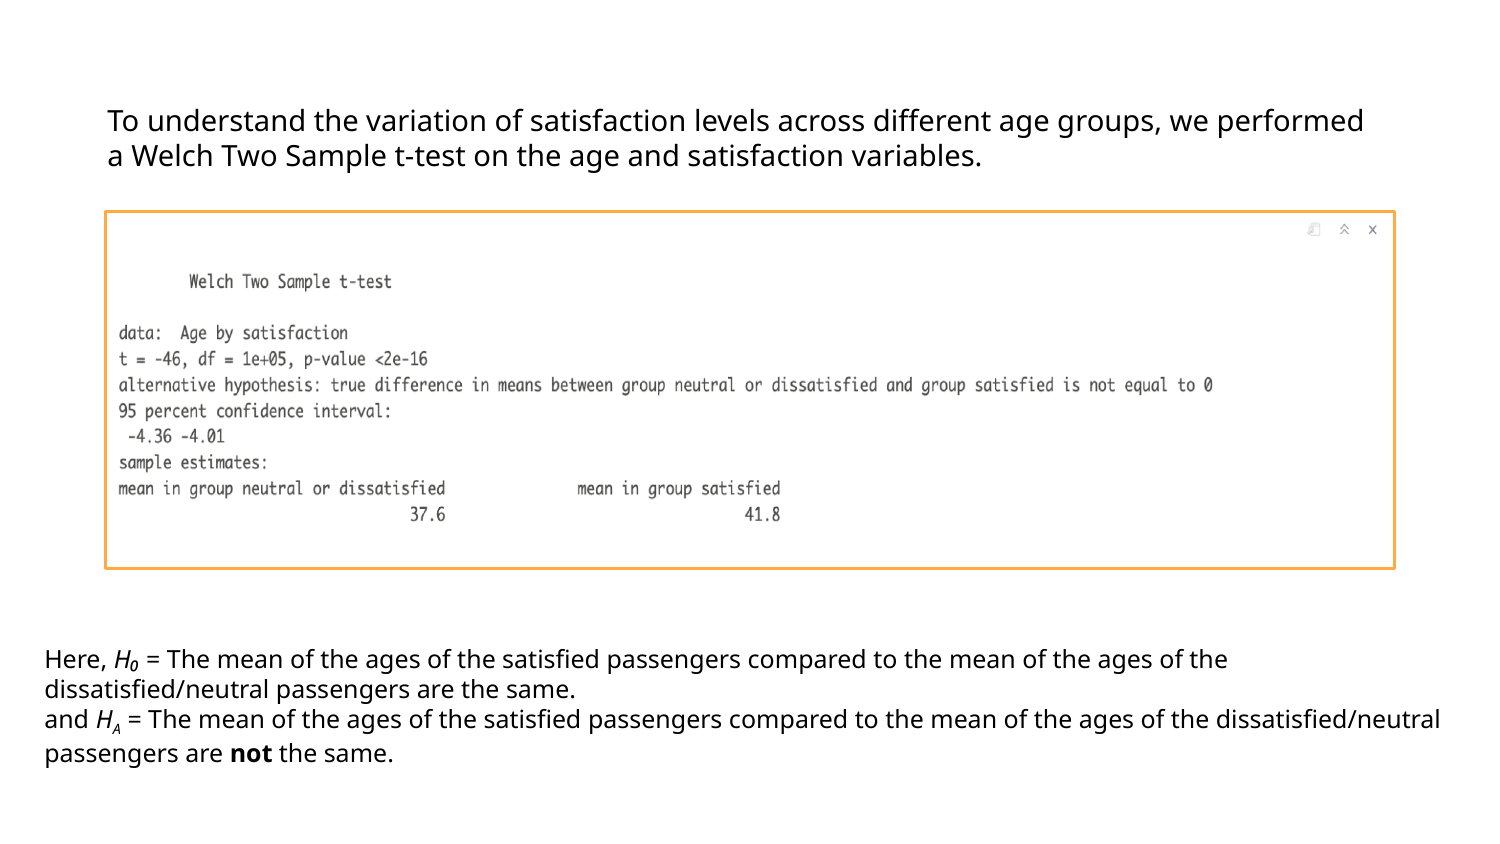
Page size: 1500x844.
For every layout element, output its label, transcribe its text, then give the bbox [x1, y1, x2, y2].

text_box Here, H₀ = The mean of the ages of the satisfied passengers compared to the mean of the ages of the dissatisfied/neutral passengers are the same. and HA = The mean of the ages of the satisfied passengers compared to the mean of the ages of the dissatisfied/neutral passengers are not the same. [29, 628, 1471, 844]
picture [105, 210, 1396, 569]
text_box To understand the variation of satisfaction levels across different age groups, we performed a Welch Two Sample t-test on the age and satisfaction variables. [92, 95, 1408, 180]
